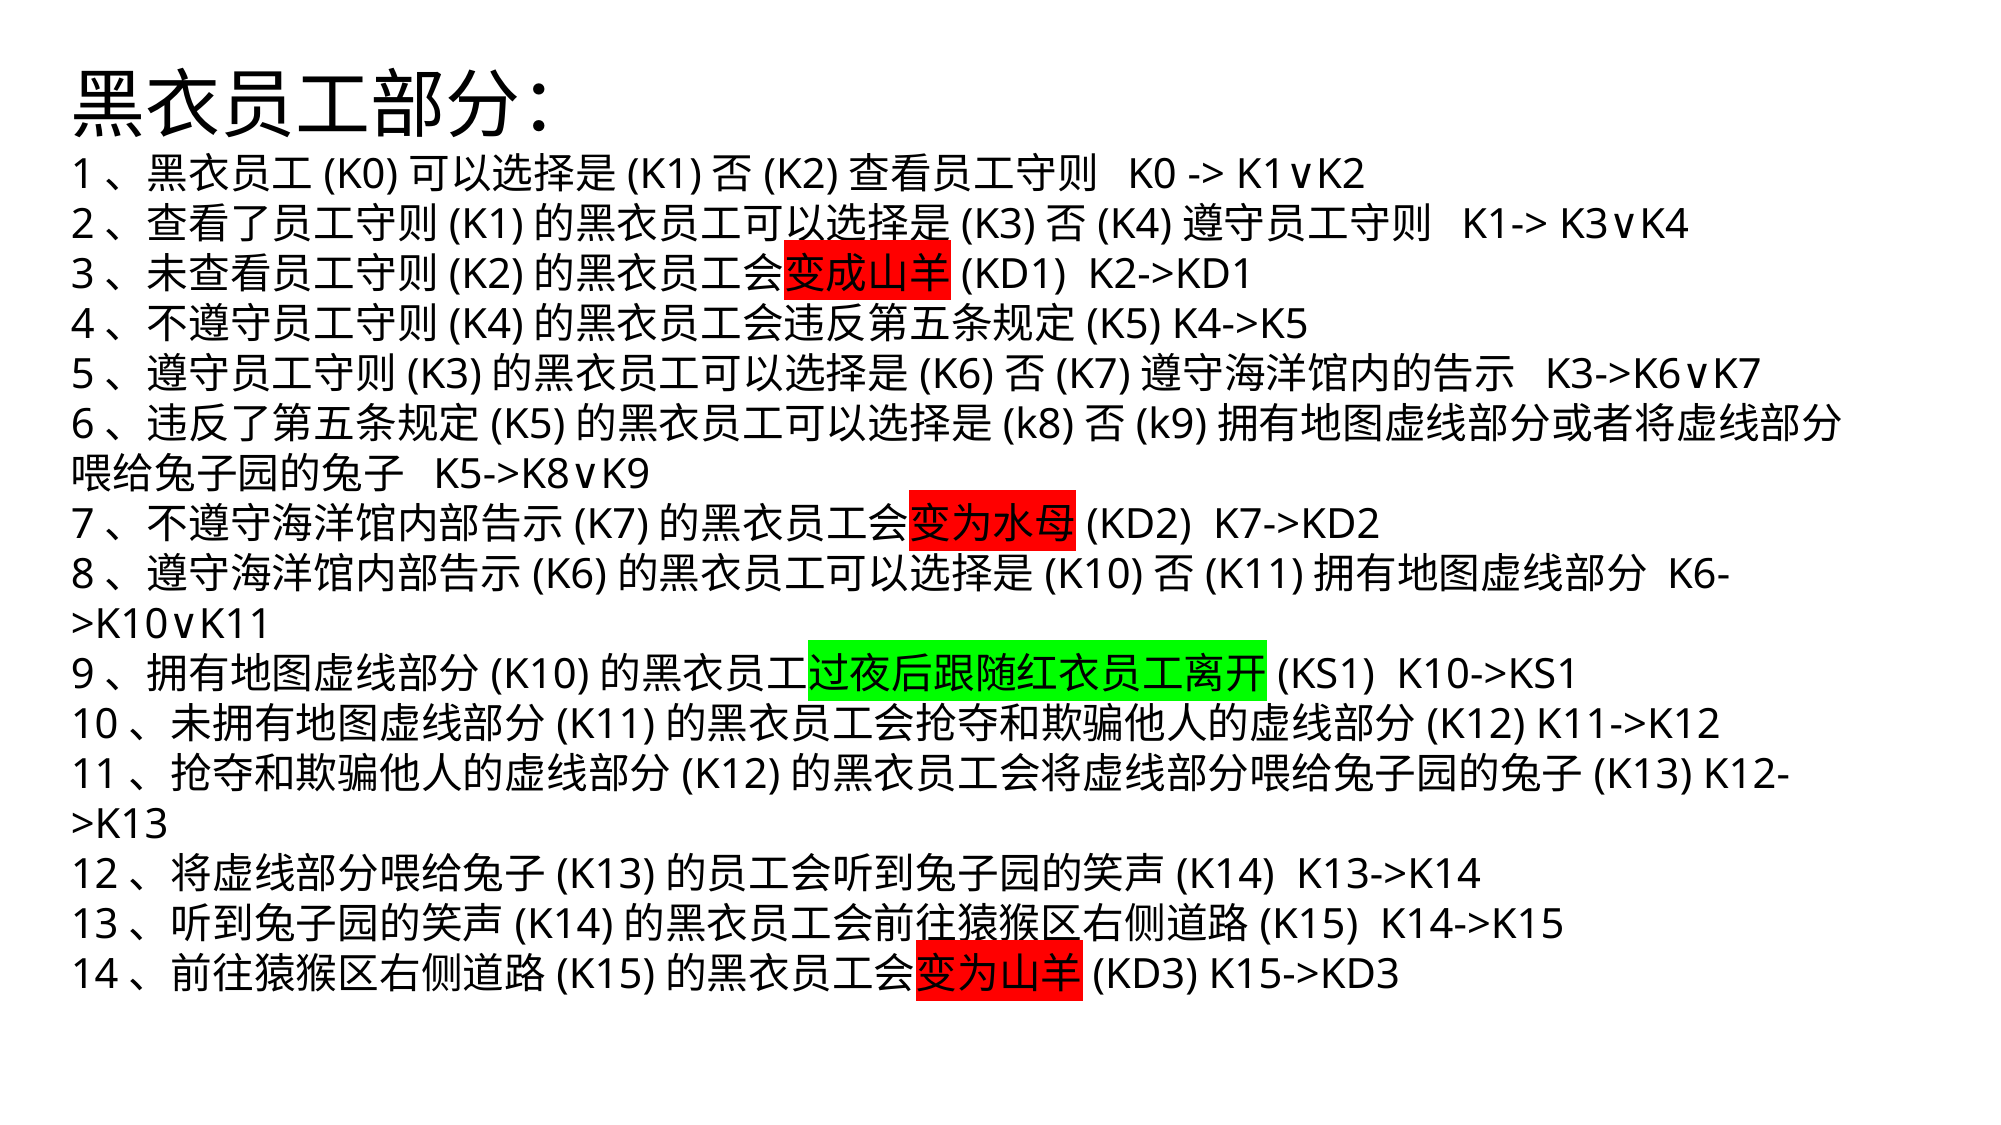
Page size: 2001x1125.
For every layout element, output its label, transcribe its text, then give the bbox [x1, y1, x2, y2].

text_box 黑衣员工部分： 1、黑衣员工(K0)可以选择是(K1)否(K2)查看员工守则 K0 -> K1∨K2 2、查看了员工守则(K1)的黑衣员工可以选择是(K3)否(K4)遵守员工守则 K1-> K3∨K4 3、未查看员工守则(K2)的黑衣员工会变成山羊(KD1) K2->KD1 4、不遵守员工守则(K4)的黑衣员工会违反第五条规定(K5) K4->K5 5、遵守员工守则(K3)的黑衣员工可以选择是(K6)否(K7)遵守海洋馆内的告示 K3->K6∨K7 6、违反了第五条规定(K5)的黑衣员工可以选择是(k8)否(k9)拥有地图虚线部分或者将虚线部分喂给兔子园的兔子 K5->K8∨K9 7、不遵守海洋馆内部告示(K7)的黑衣员工会变为水母(KD2) K7->KD2 8、遵守海洋馆内部告示(K6)的黑衣员工可以选择是(K10)否(K11)拥有地图虚线部分 K6->K10∨K11 9、拥有地图虚线部分(K10)的黑衣员工过夜后跟随红衣员工离开(KS1) K10->KS1 10、未拥有地图虚线部分(K11)的黑衣员工会抢夺和欺骗他人的虚线部分(K12) K11->K12 11、抢夺和欺骗他人的虚线部分(K12)的黑衣员工会将虚线部分喂给兔子园的兔子(K13) K12->K13 12、将虚线部分喂给兔子(K13)的员工会听到兔子园的笑声(K14) K13->K14 13、听到兔子园的笑声(K14)的黑衣员工会前往猿猴区右侧道路(K15) K14->K15 14、前往猿猴区右侧道路(K15)的黑衣员工会变为山羊(KD3) K15->KD3 [56, 49, 1899, 1005]
